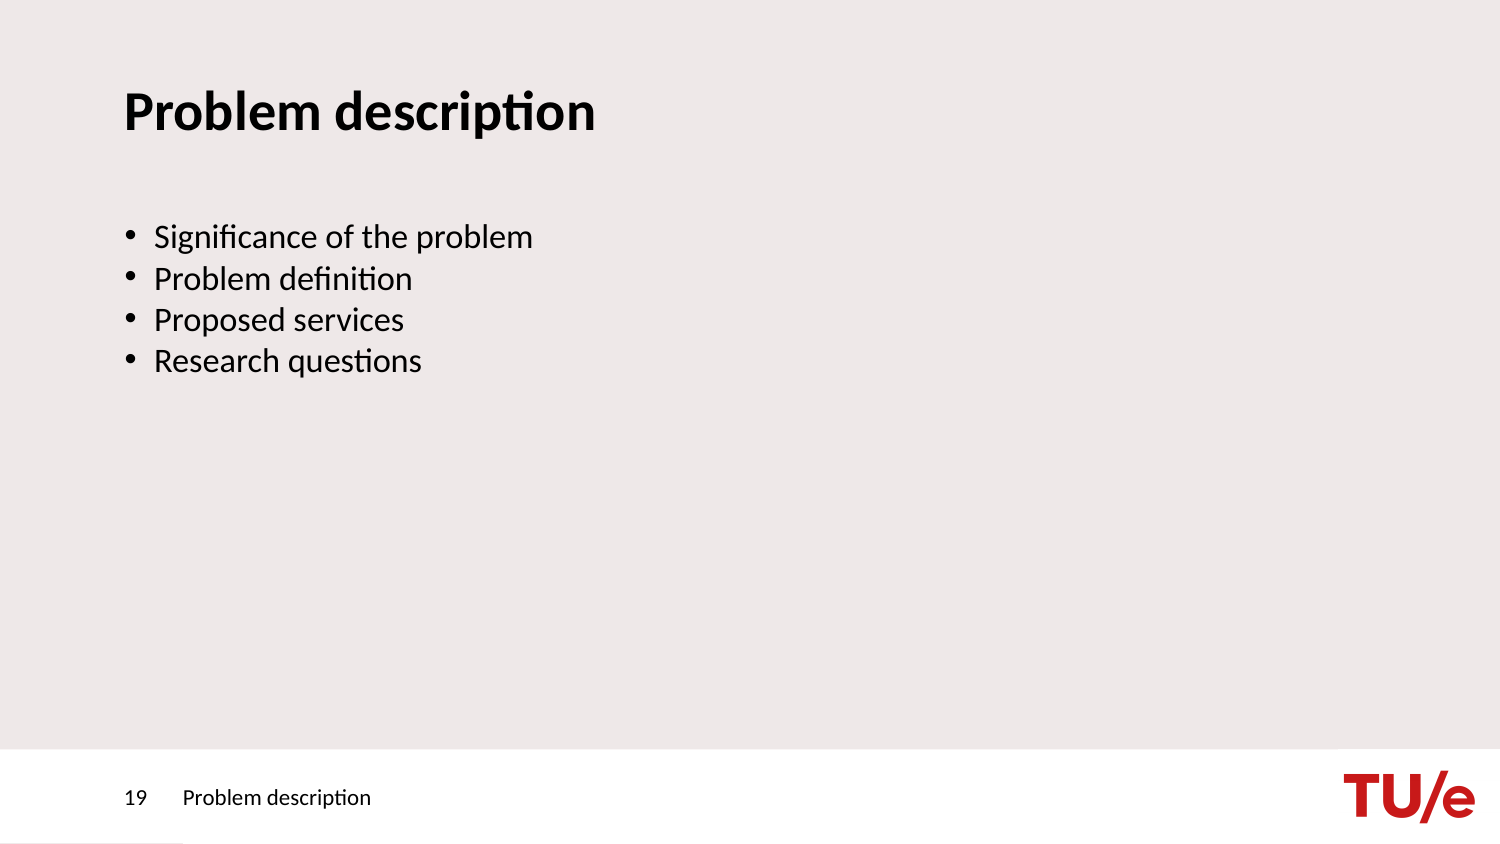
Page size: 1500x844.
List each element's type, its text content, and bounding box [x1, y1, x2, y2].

list Significance of the problem Problem definition Proposed services Research questions [124, 214, 1364, 694]
footer Problem description [183, 749, 1339, 844]
picture [1339, 749, 1500, 844]
title Problem description [124, 85, 1364, 174]
slide_number 19 [0, 749, 183, 844]
